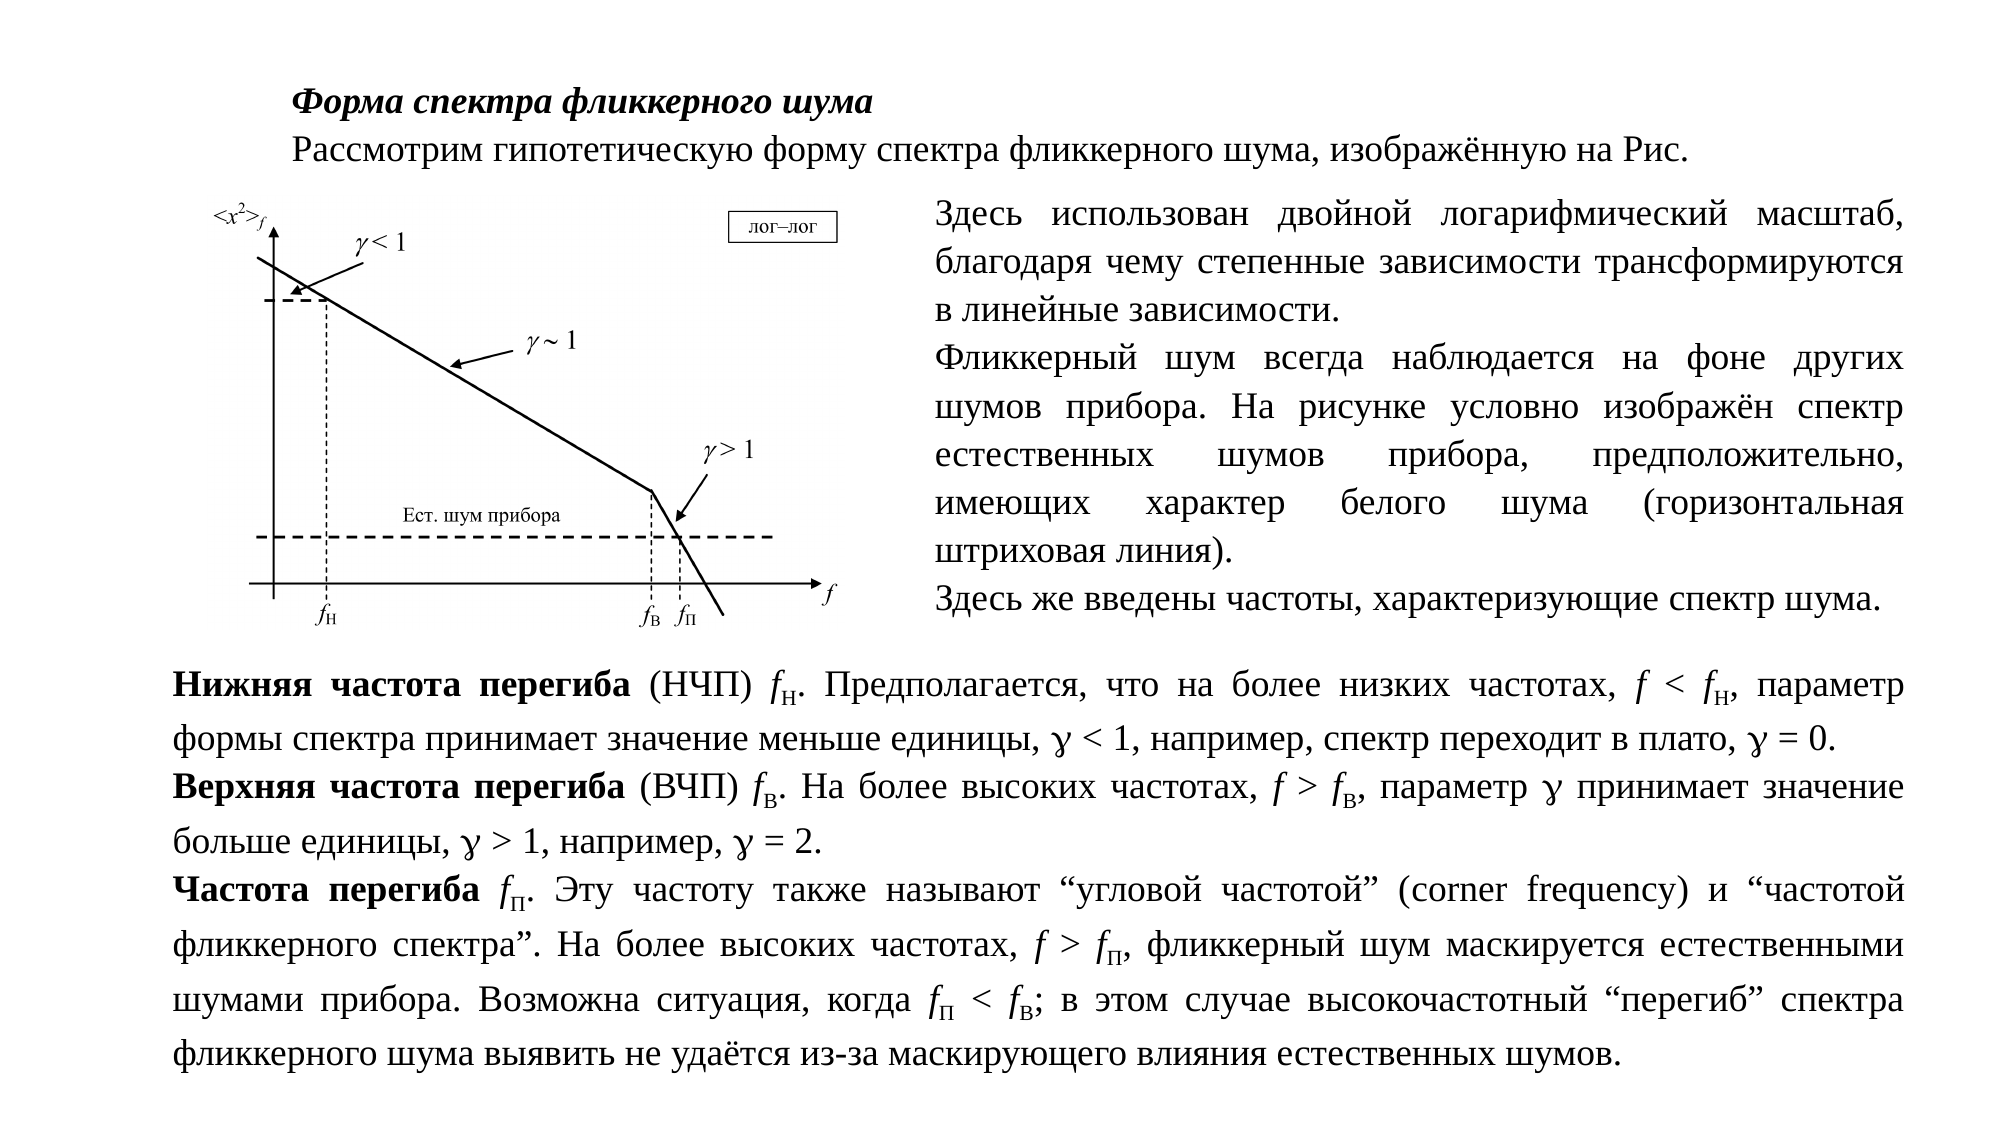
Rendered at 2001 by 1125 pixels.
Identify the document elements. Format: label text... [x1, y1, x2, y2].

text_box Здесь использован двойной логарифмический масштаб, благодаря чему степенные зависимости трансформируются в линейные зависимости. Фликкерный шум всегда наблюдается на фоне других шумов прибора. На рисунке условно изображён спектр естественных шумов прибора, предположительно, имеющих характер белого шума (горизонтальная штриховая линия). Здесь же введены частоты, характеризующие спектр шума. [920, 177, 1920, 626]
text_box Форма спектра фликкерного шума Рассмотрим гипотетическую форму спектра фликкерного шума, изображённую на Рис. [276, 65, 1801, 177]
text_box Нижняя частота перегиба (НЧП) fН. Предполагается, что на более низких частотах, f < fН, параметр формы спектра принимает значение меньше единицы,  < 1, например, спектр переходит в плато,  = 0. Верхняя частота перегиба (ВЧП) fВ. На более высоких частотах, f > fВ, параметр  принимает значение больше единицы,  > 1, например,  = 2. Частота перегиба fП. Эту частоту также называют “угловой частотой” (corner frequency) и “частотой фликкерного спектра”. На более высоких частотах, f > fП, фликкерный шум маскируется естественными шумами прибора. Возможна ситуация, когда fП < fВ; в этом случае высокочастотный “перегиб” спектра фликкерного шума выявить не удаётся из-за маскирующего влияния естественных шумов. [157, 647, 1920, 1081]
picture [207, 195, 845, 630]
